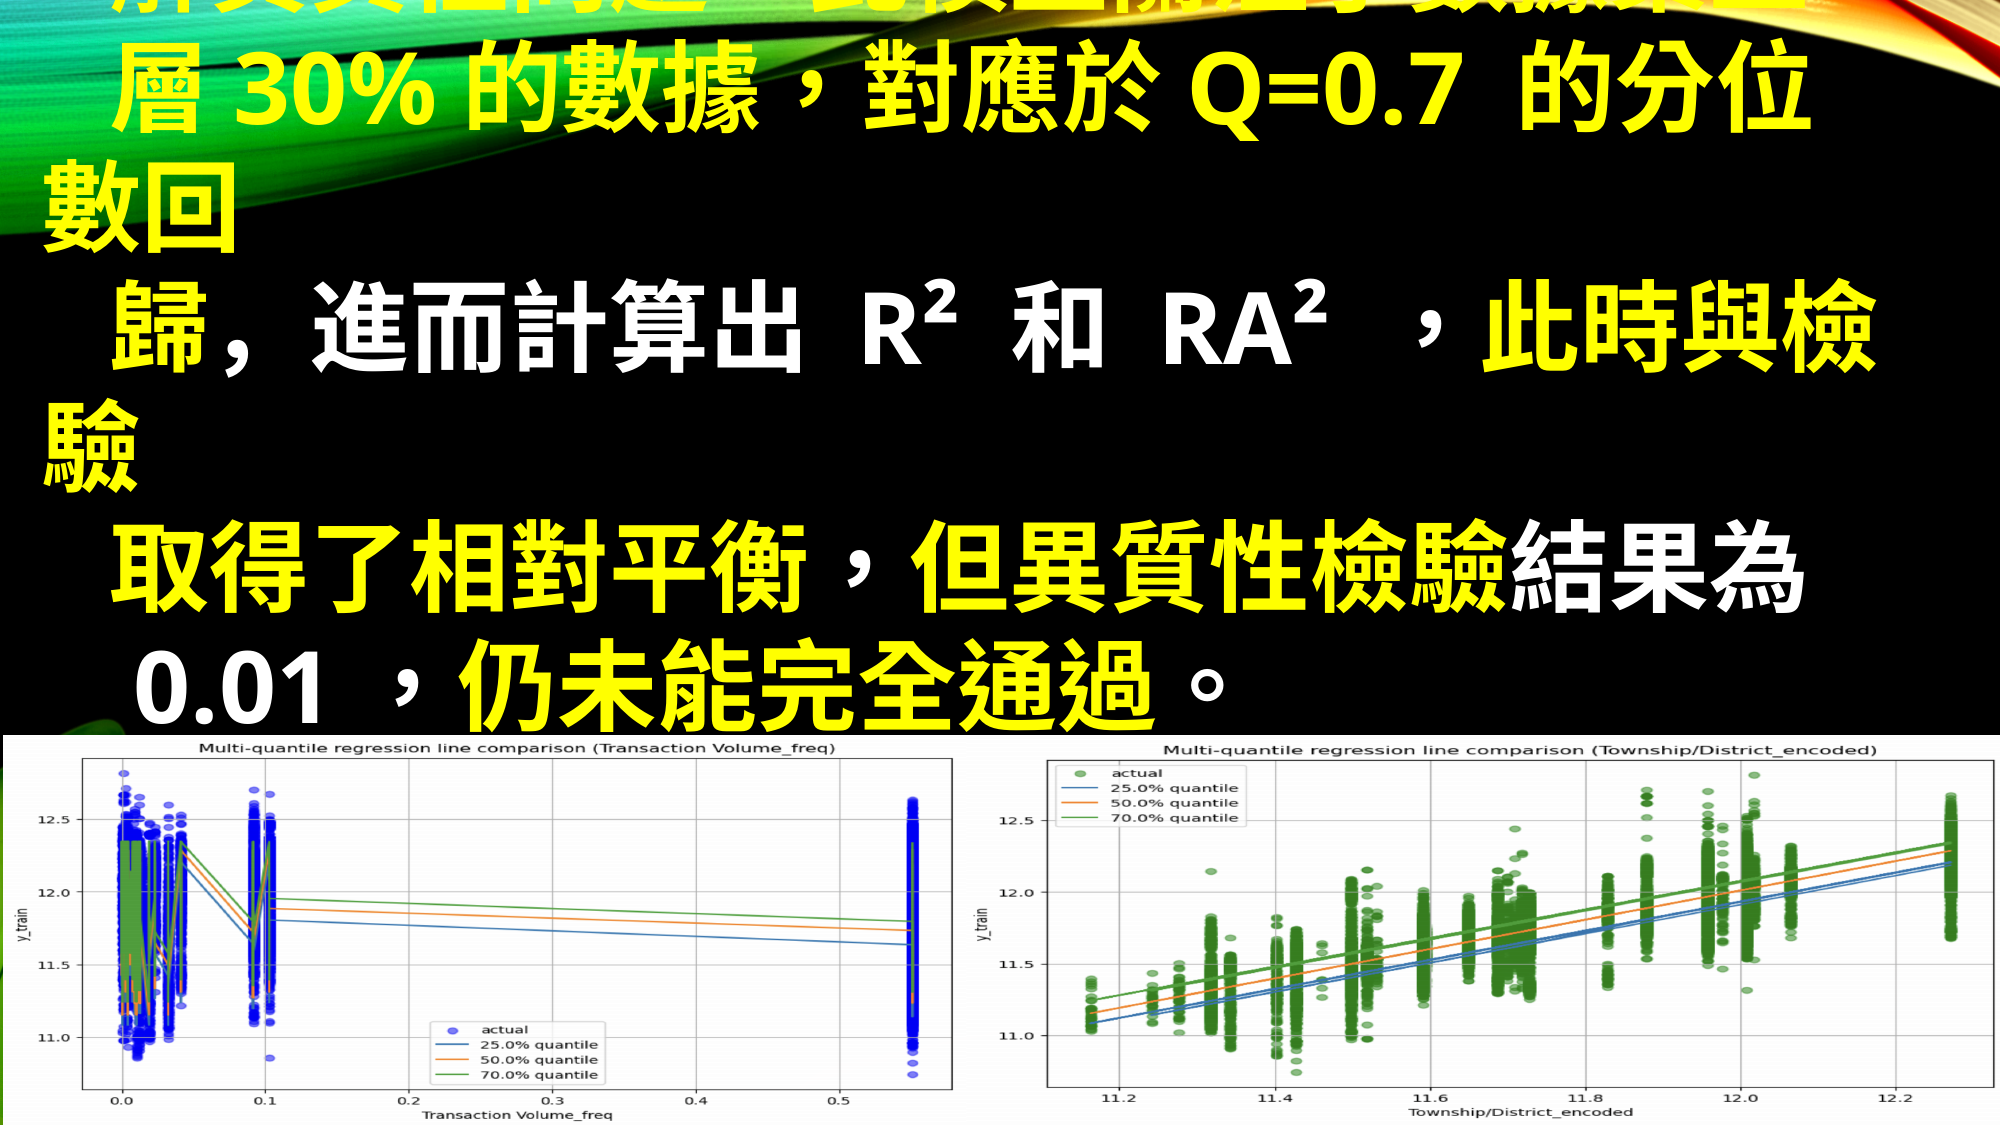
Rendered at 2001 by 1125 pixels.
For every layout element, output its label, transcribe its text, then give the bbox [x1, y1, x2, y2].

picture [0, 717, 2000, 1125]
title ◼︎採用分位數迴歸（分位數 Q = 0.7）以緩 解異質性問題。此模型關注了數據集上 層30%的數據，對應於Q=0.7 的分位數回 歸，進而計算出 R² 和 Ra² ，此時與檢驗 取得了相對平衡，但異質性檢驗結果為 0.01，仍未能完全通過。 [26, 80, 1927, 735]
picture [0, 0, 2000, 237]
